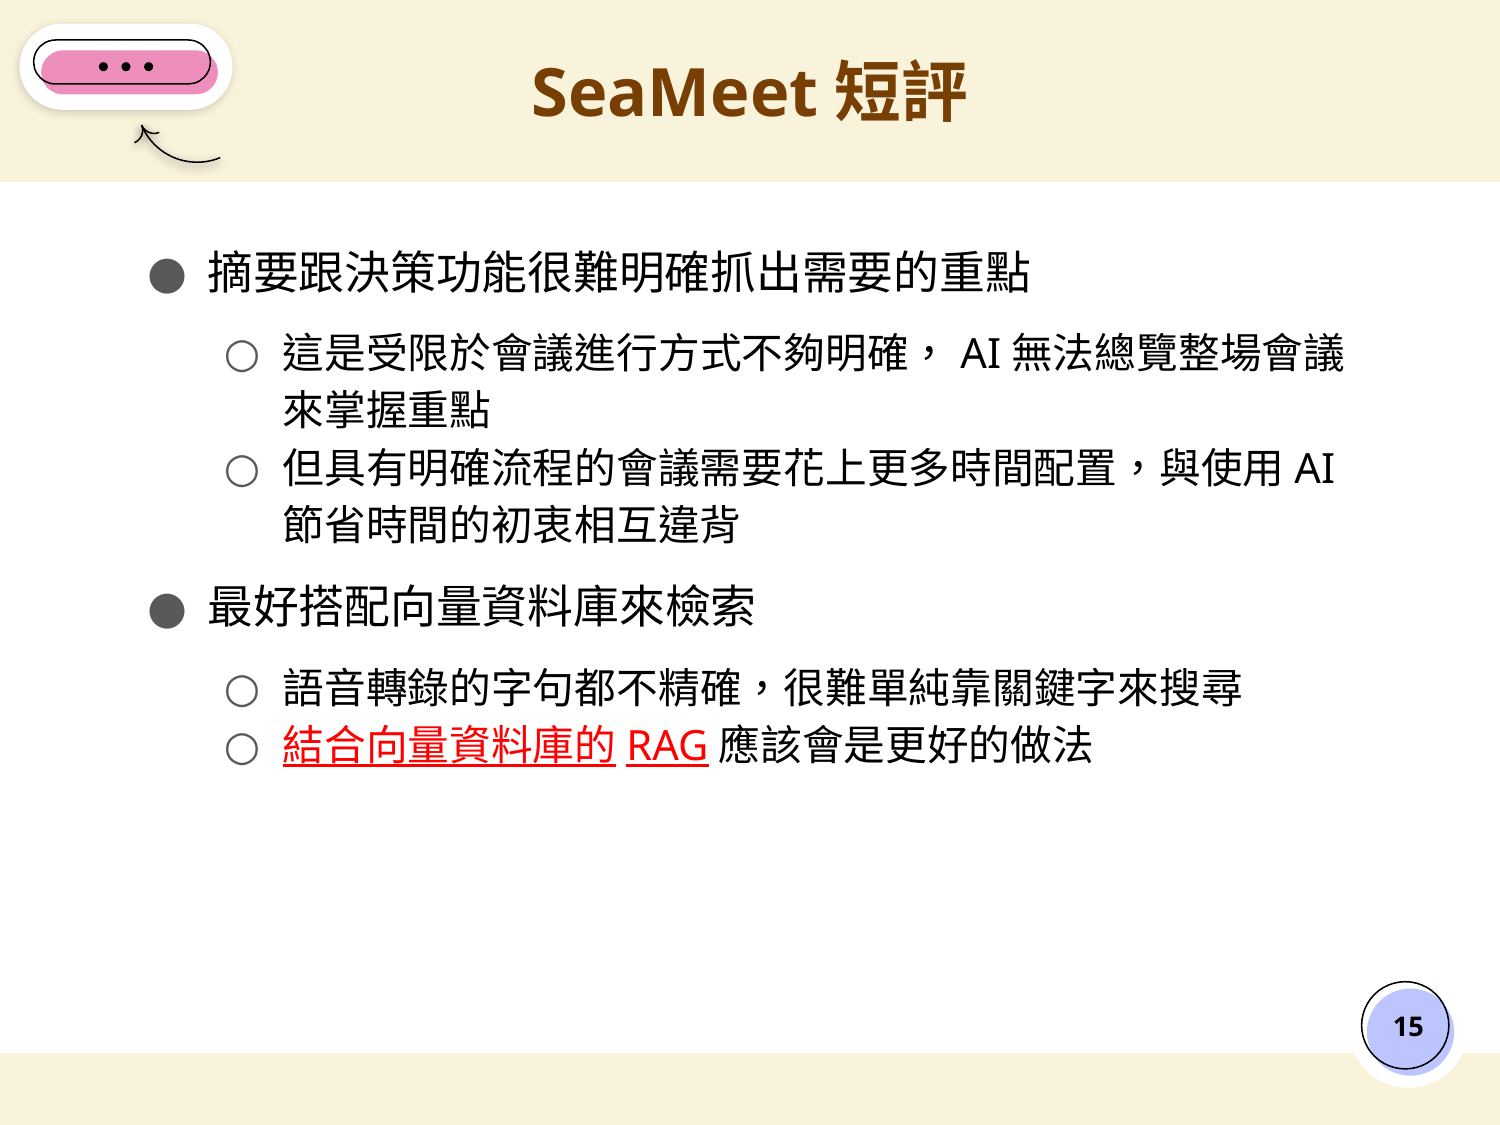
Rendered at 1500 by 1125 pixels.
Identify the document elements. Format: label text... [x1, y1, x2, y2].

title SeaMeet短評 [232, 23, 1268, 171]
slide_number ‹#› [1363, 984, 1454, 1071]
list 摘要跟決策功能很難明確抓出需要的重點 這是受限於會議進行方式不夠明確，AI無法總覽整場會議來掌握重點 但具有明確流程的會議需要花上更多時間配置，與使用AI節省時間的初衷相互違背 最好搭配向量資料庫來檢索 語音轉錄的字句都不精確，很難單純靠關鍵字來搜尋 結合向量資料庫的RAG應該會是更好的做法 [117, 220, 1383, 1001]
